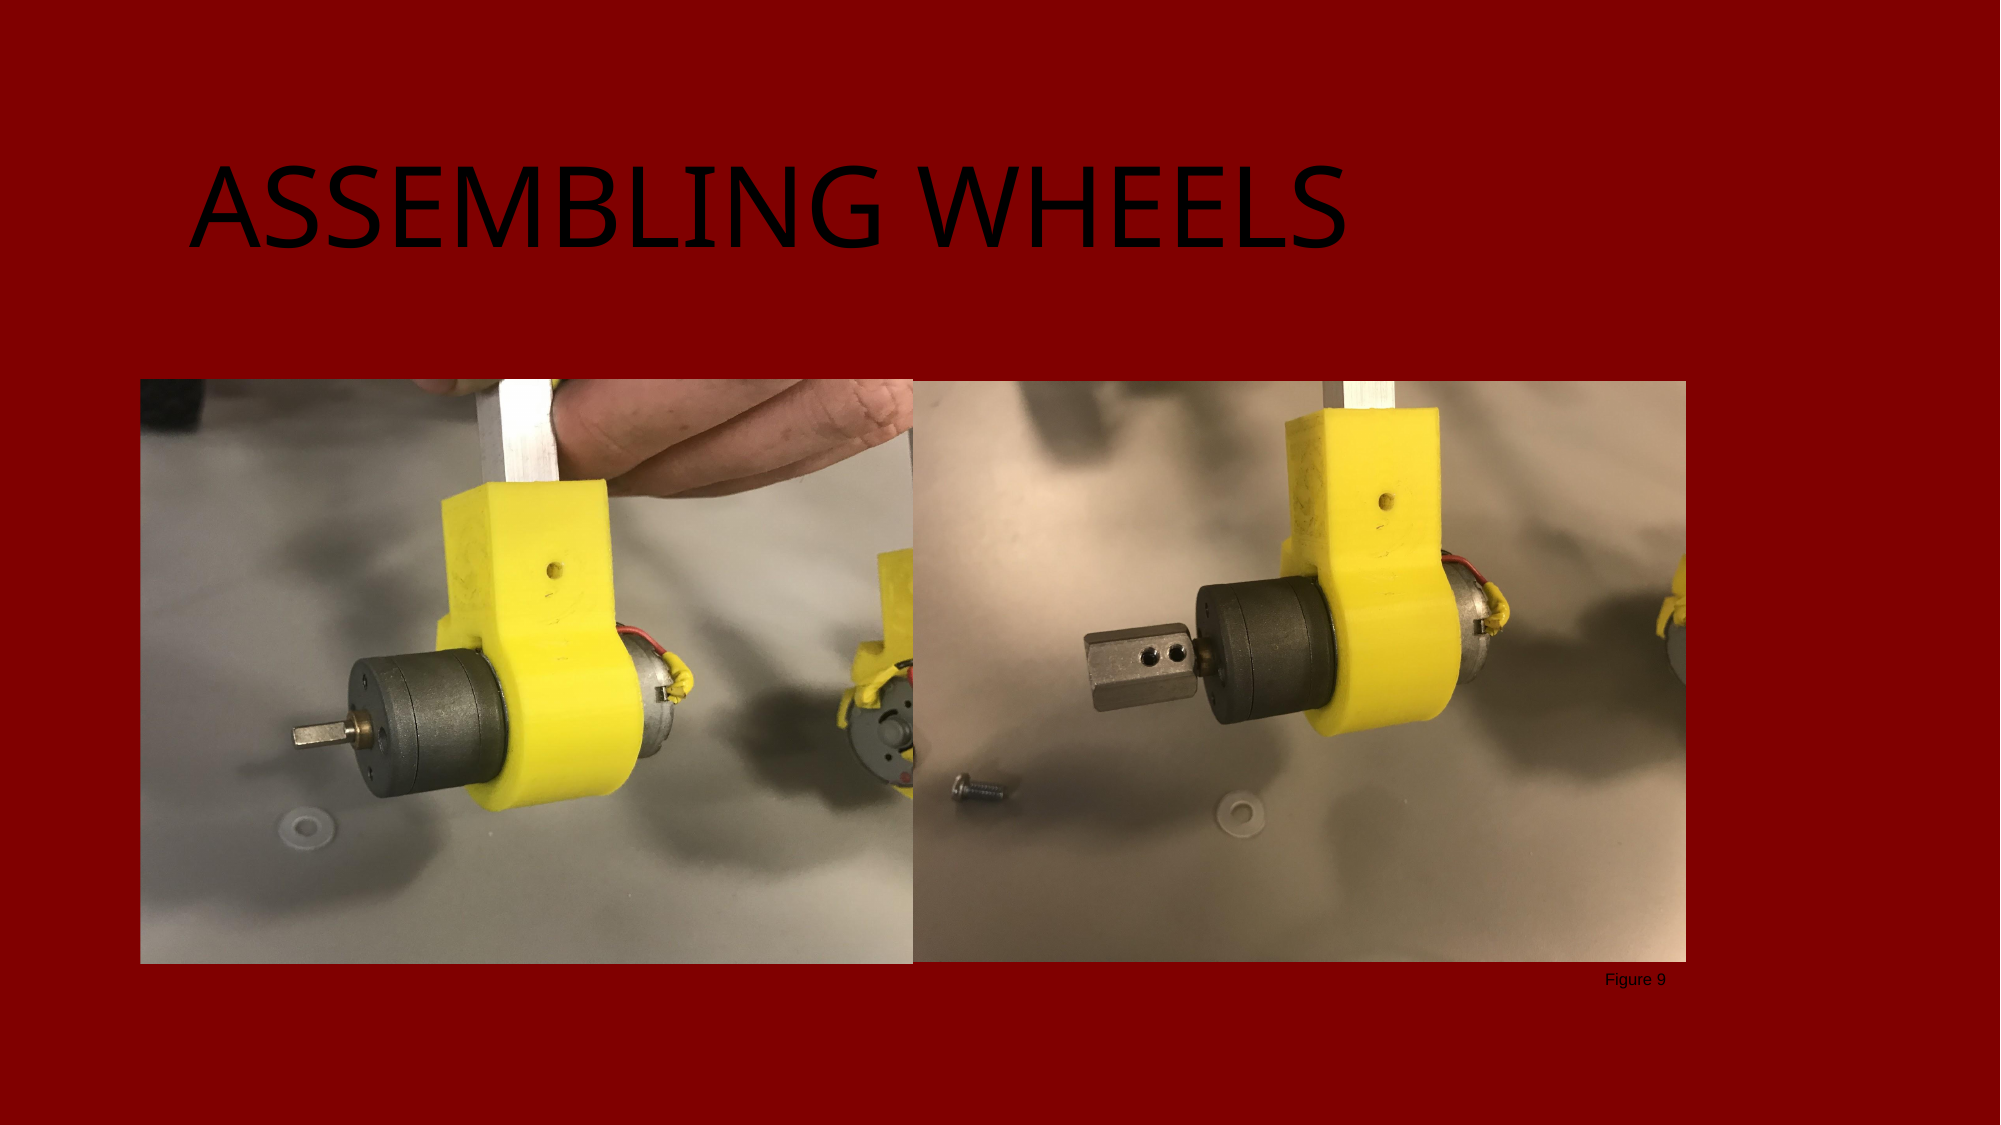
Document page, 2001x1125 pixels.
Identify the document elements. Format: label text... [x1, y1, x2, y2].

title ASSEMBLING WHEELS [174, 79, 1825, 344]
picture [140, 378, 1686, 964]
text_box Figure 9 [1590, 953, 1801, 991]
